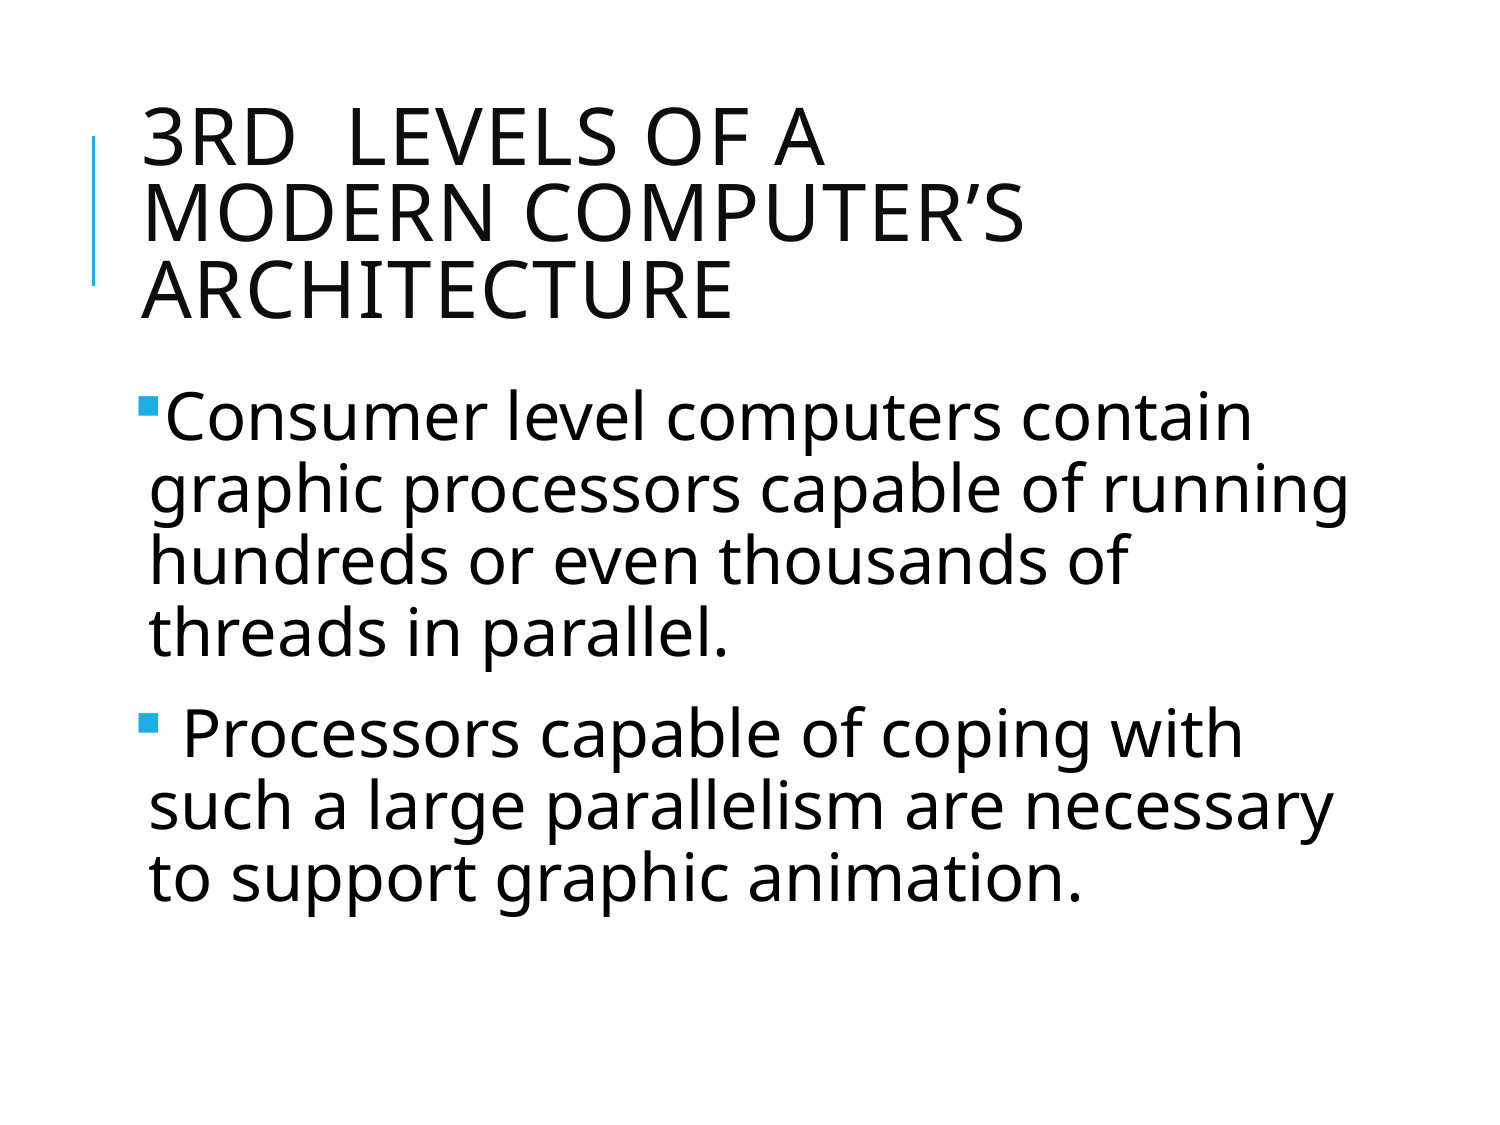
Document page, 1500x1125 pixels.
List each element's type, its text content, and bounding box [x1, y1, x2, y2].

list Consumer level computers contain graphic processors capable of running hundreds or even thousands of threads in parallel. Processors capable of coping with such a large parallelism are necessary to support graphic animation. [126, 375, 1388, 1075]
title 3rd levels of a modern computer’s architecture [126, 96, 1322, 342]
